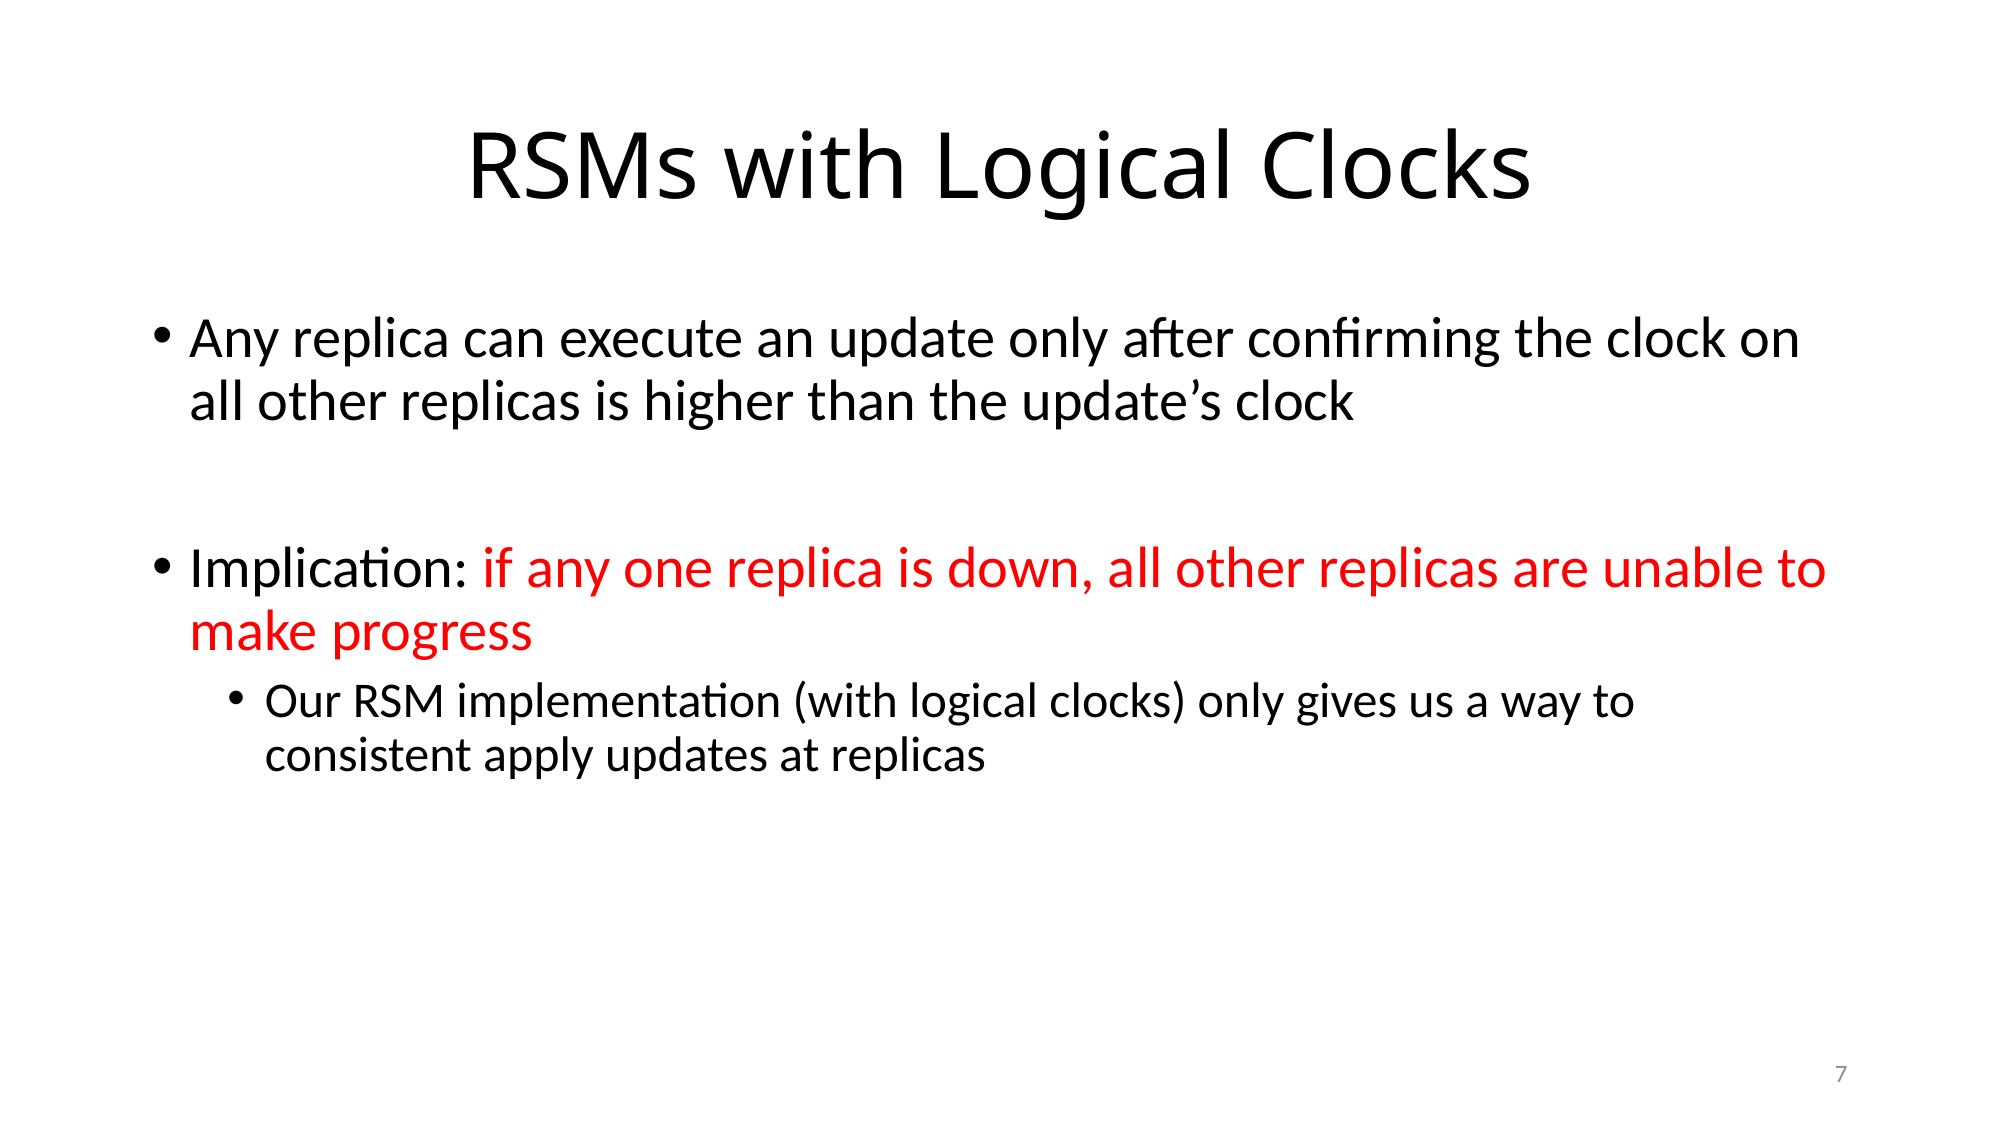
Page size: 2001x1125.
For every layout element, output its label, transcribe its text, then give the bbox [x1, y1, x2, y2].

title RSMs with Logical Clocks [137, 59, 1863, 278]
slide_number 7 [1412, 1042, 1863, 1103]
list Any replica can execute an update only after confirming the clock on all other replicas is higher than the update’s clock Implication: if any one replica is down, all other replicas are unable to make progress Our RSM implementation (with logical clocks) only gives us a way to consistent apply updates at replicas [137, 299, 1863, 1014]
